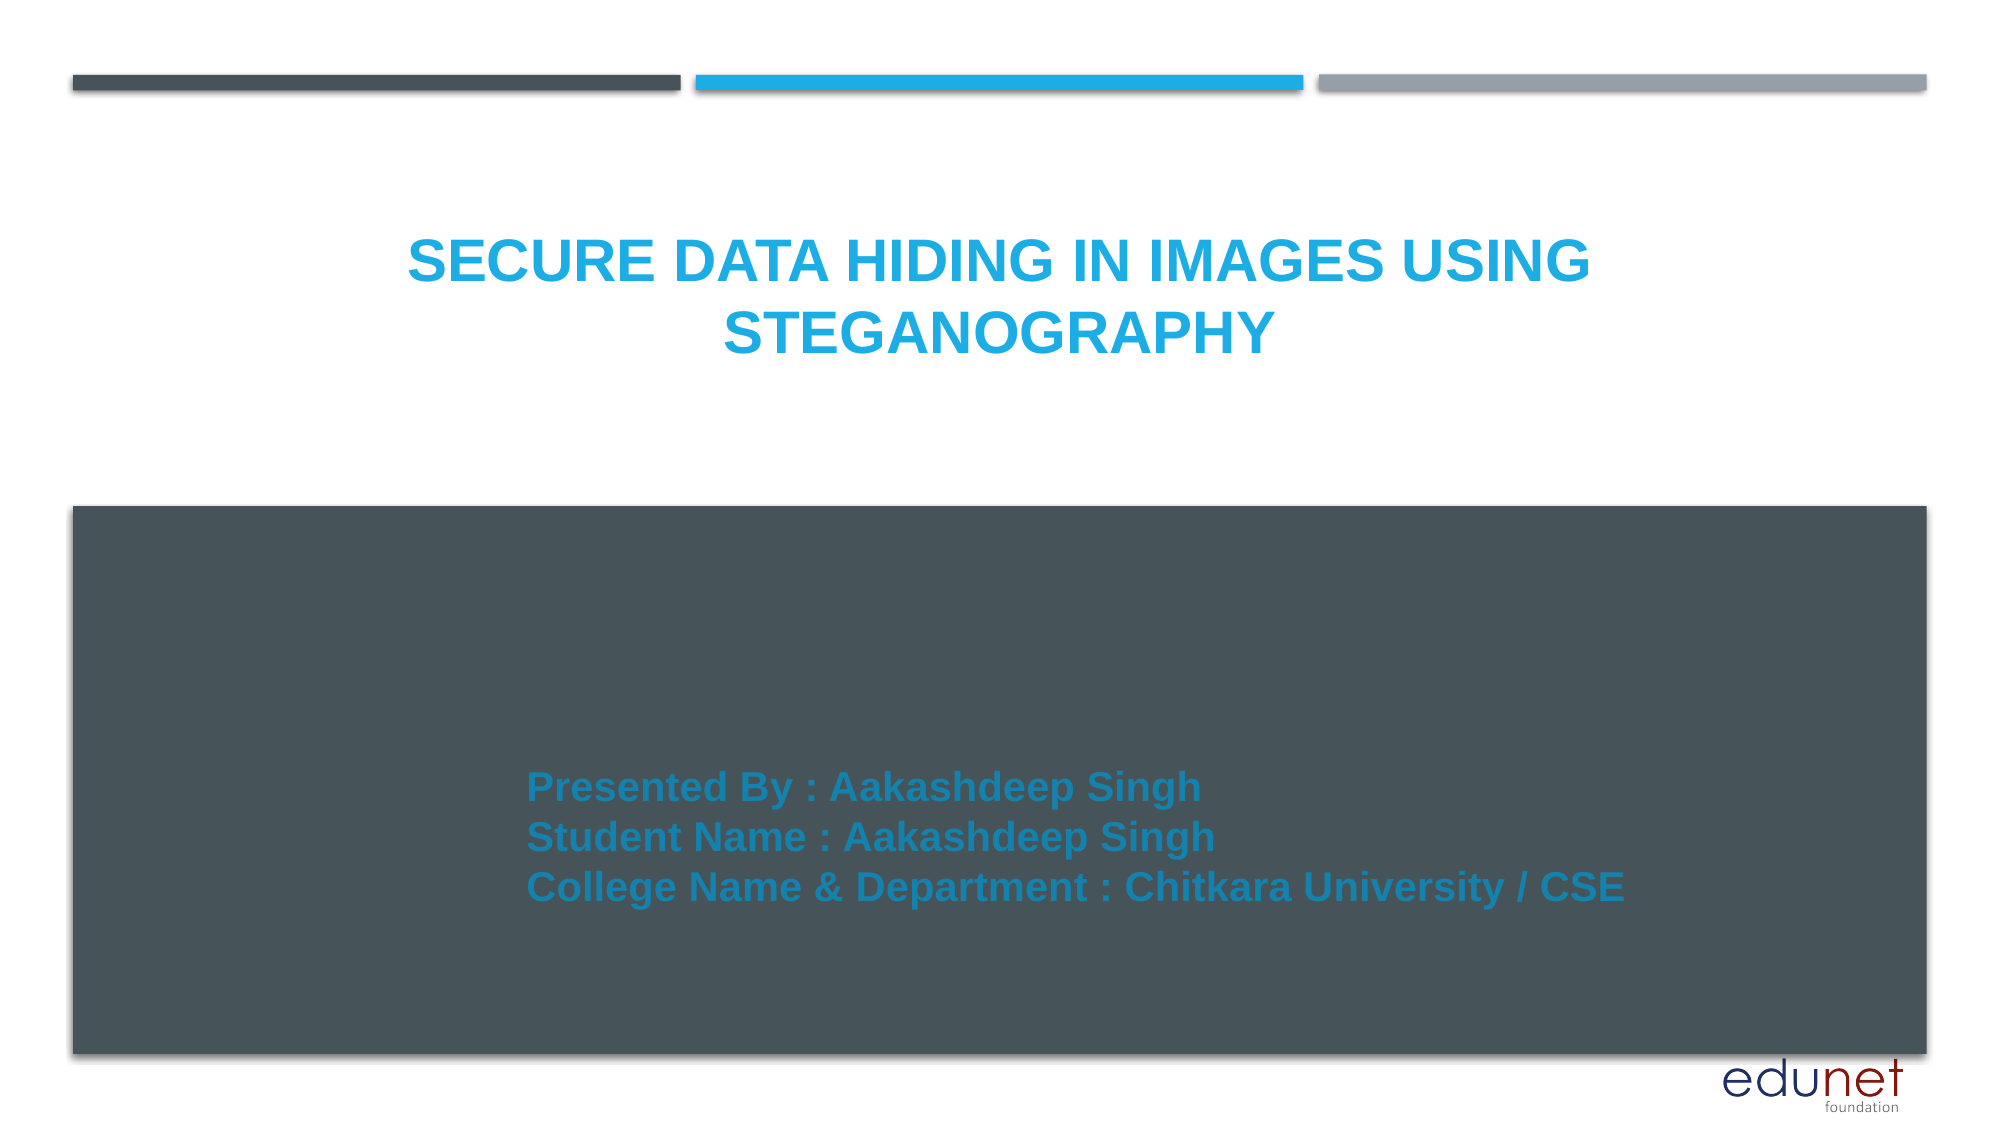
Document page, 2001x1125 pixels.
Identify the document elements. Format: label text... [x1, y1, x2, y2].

text_box Presented By : Aakashdeep Singh Student Name : Aakashdeep Singh College Name & Department : Chitkara University / CSE [511, 752, 1821, 968]
picture [1719, 1056, 1905, 1116]
title Secure Data Hiding in Images Using Steganography [249, 212, 1750, 373]
